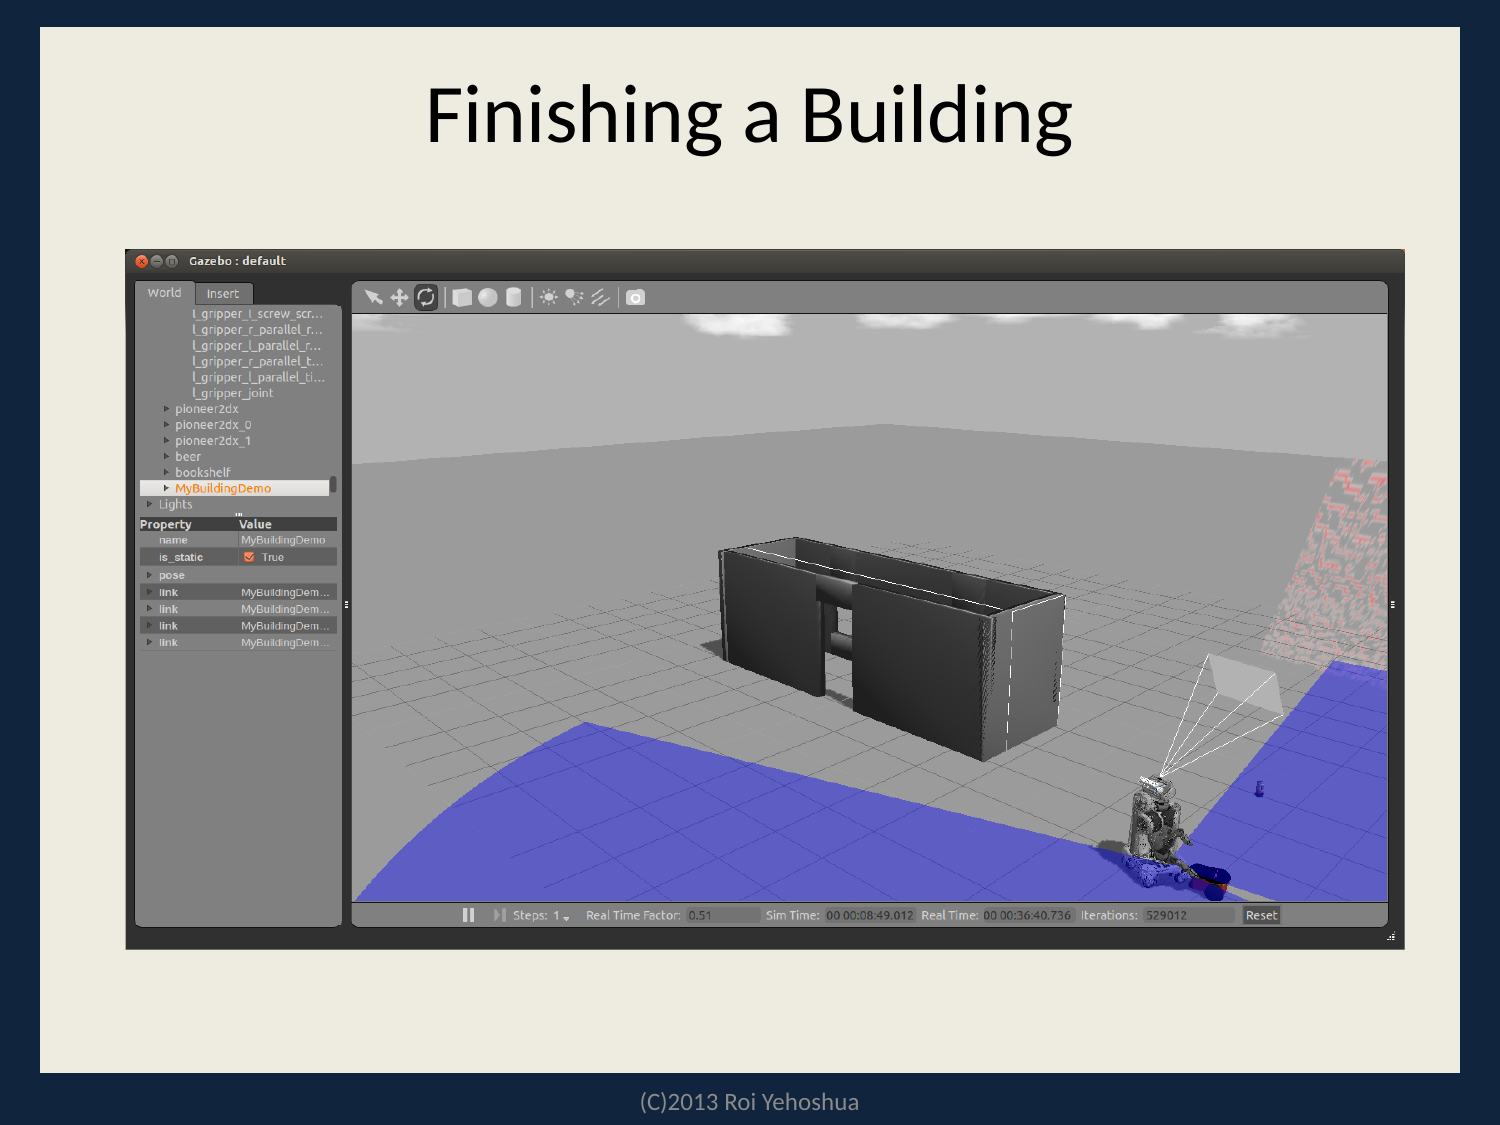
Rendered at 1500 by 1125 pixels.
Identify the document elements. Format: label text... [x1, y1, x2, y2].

picture [124, 249, 1406, 951]
footer (C)2013 Roi Yehoshua [512, 1074, 988, 1125]
title Finishing a Building [37, 31, 1463, 188]
